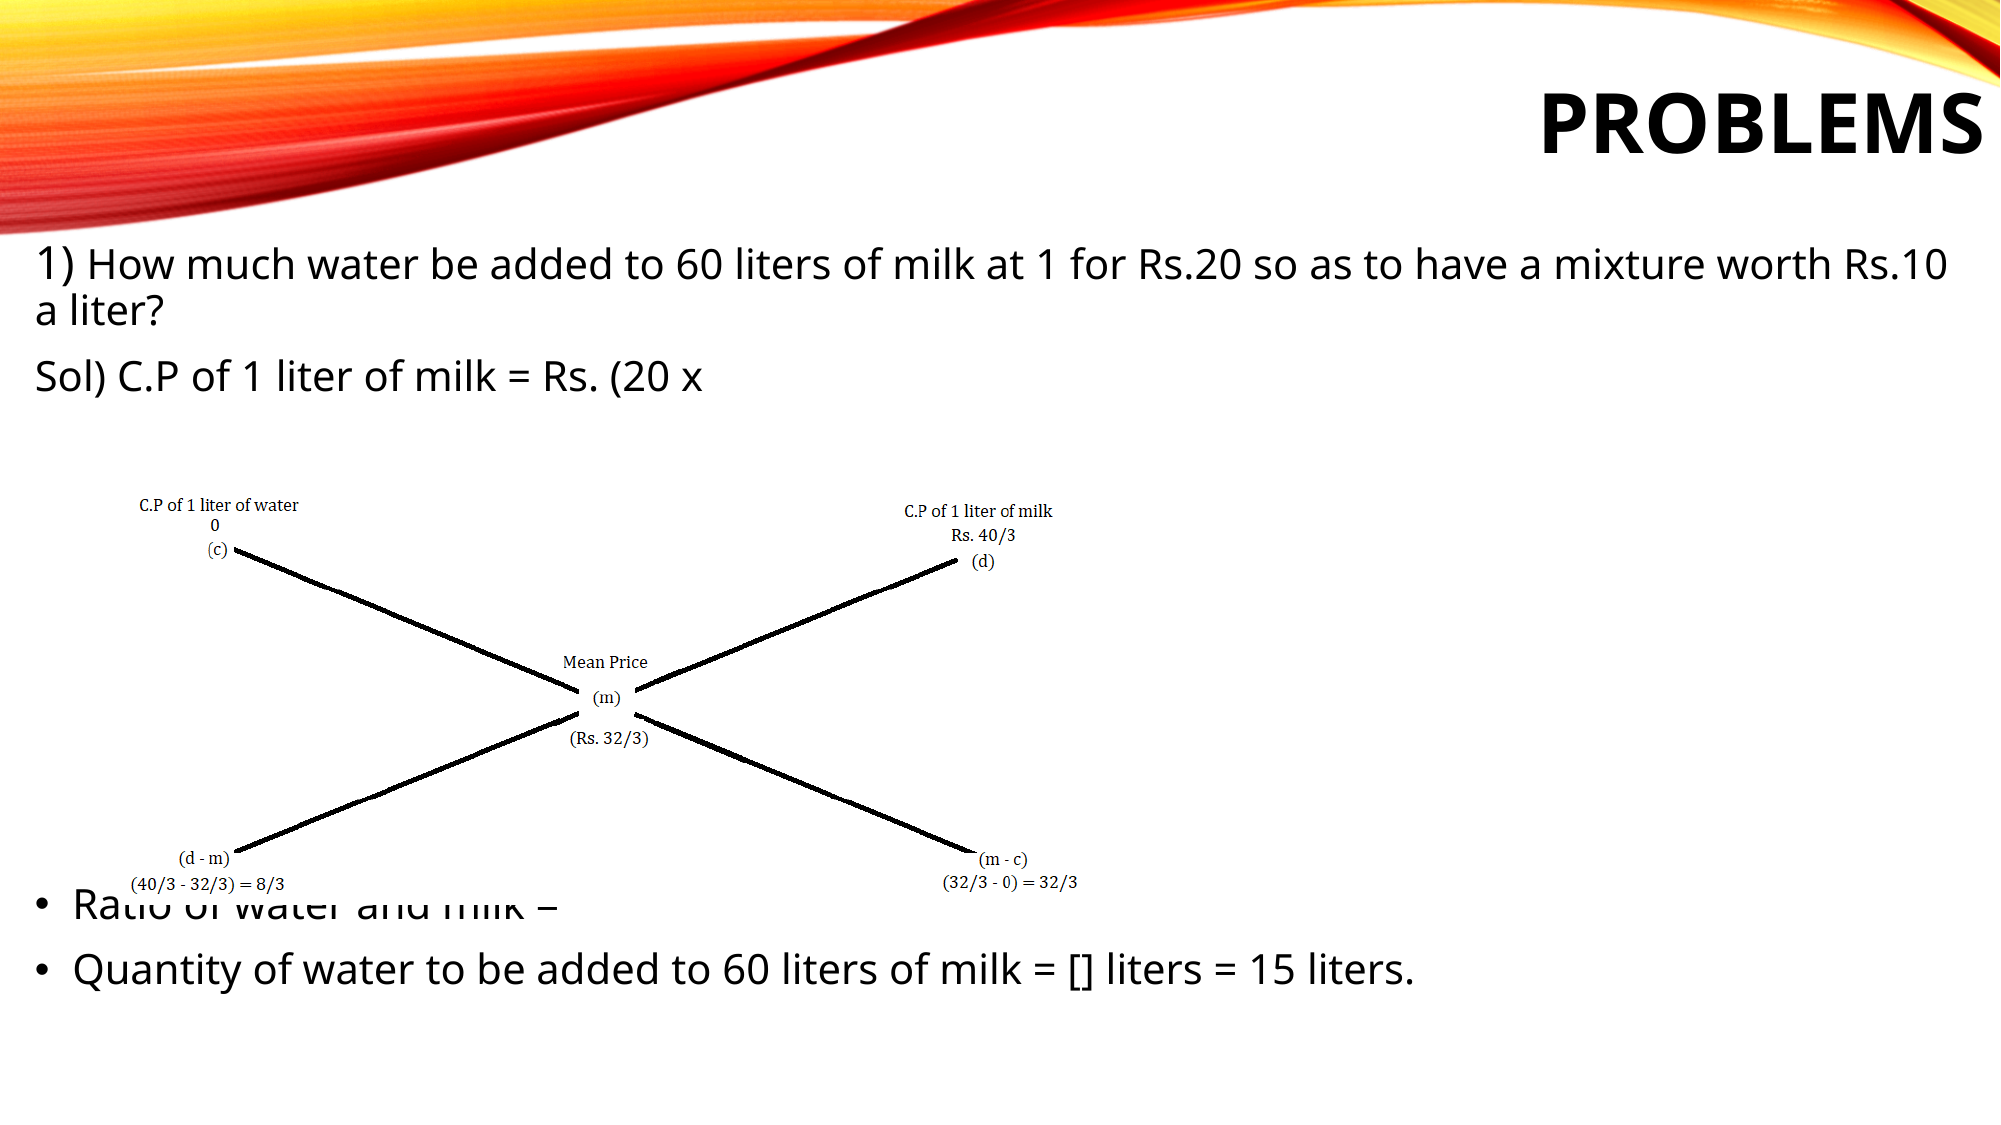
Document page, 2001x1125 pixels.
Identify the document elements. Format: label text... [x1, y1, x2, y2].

picture [121, 483, 1097, 905]
title PROBLEMS [587, 20, 2000, 233]
picture [0, 0, 2000, 237]
